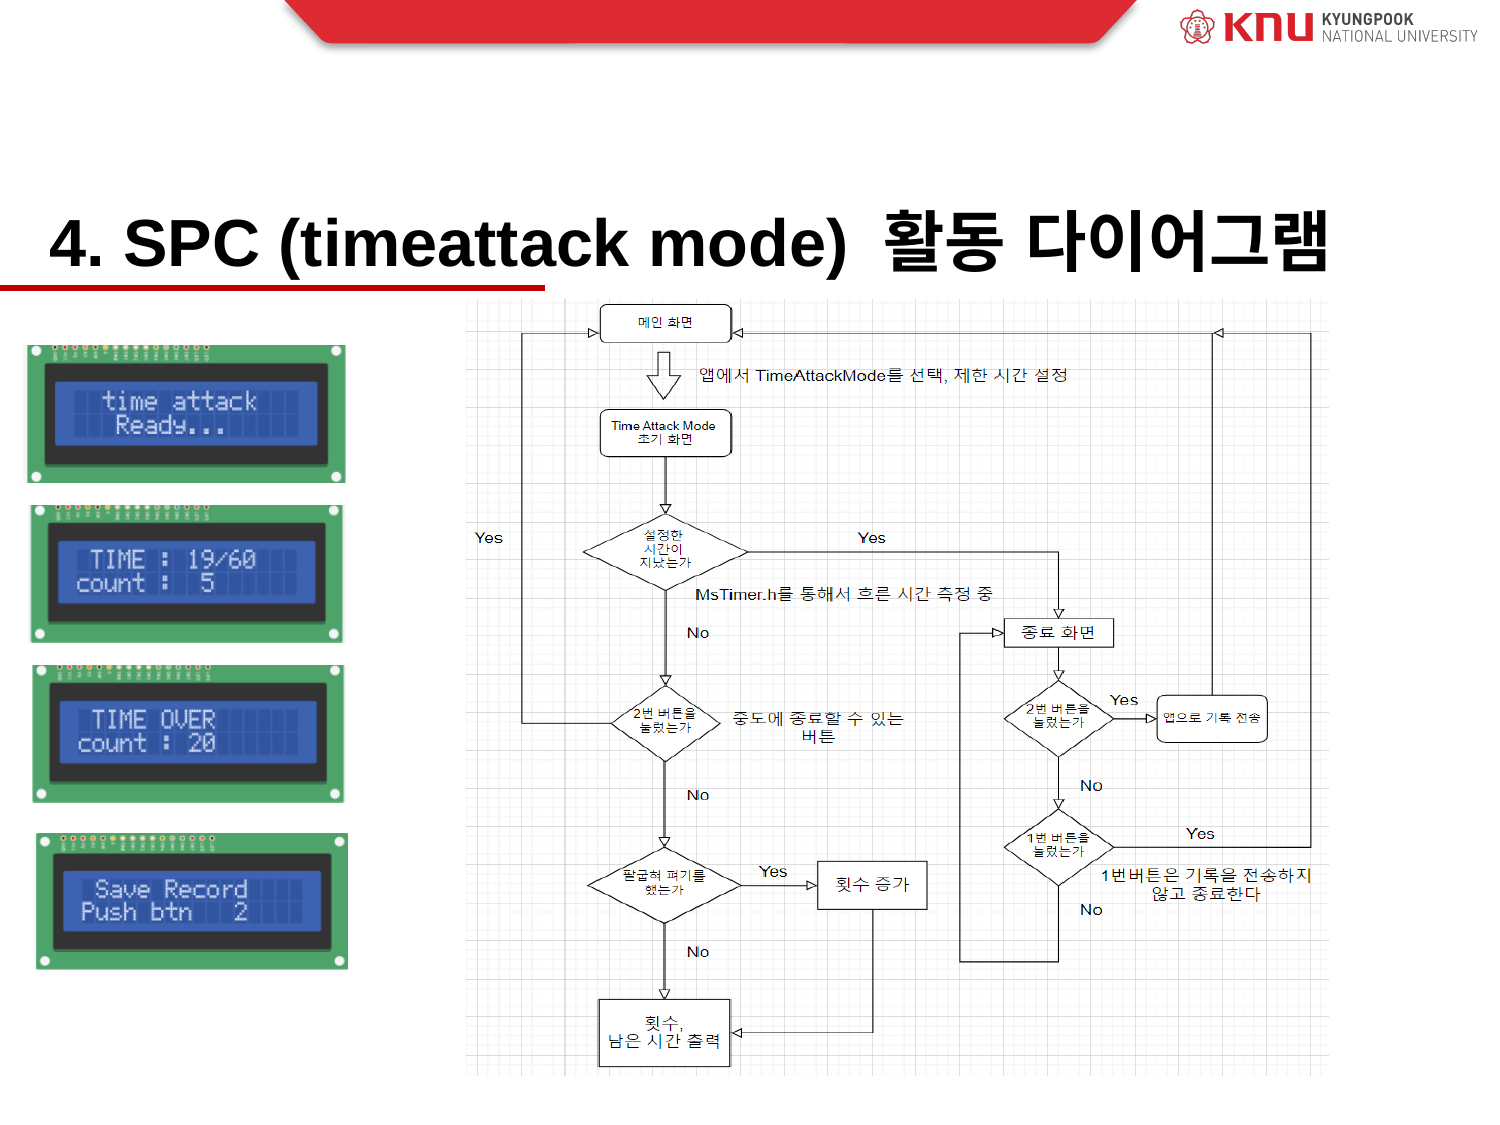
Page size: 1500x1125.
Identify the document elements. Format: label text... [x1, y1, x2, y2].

picture [23, 345, 346, 483]
picture [1180, 9, 1478, 44]
picture [28, 505, 346, 643]
picture [34, 833, 348, 970]
text_box 4. SPC (timeattack mode) 활동 다이어그램 [34, 192, 1500, 287]
text_box [284, 0, 1137, 44]
picture [466, 299, 1329, 1076]
picture [32, 665, 346, 803]
